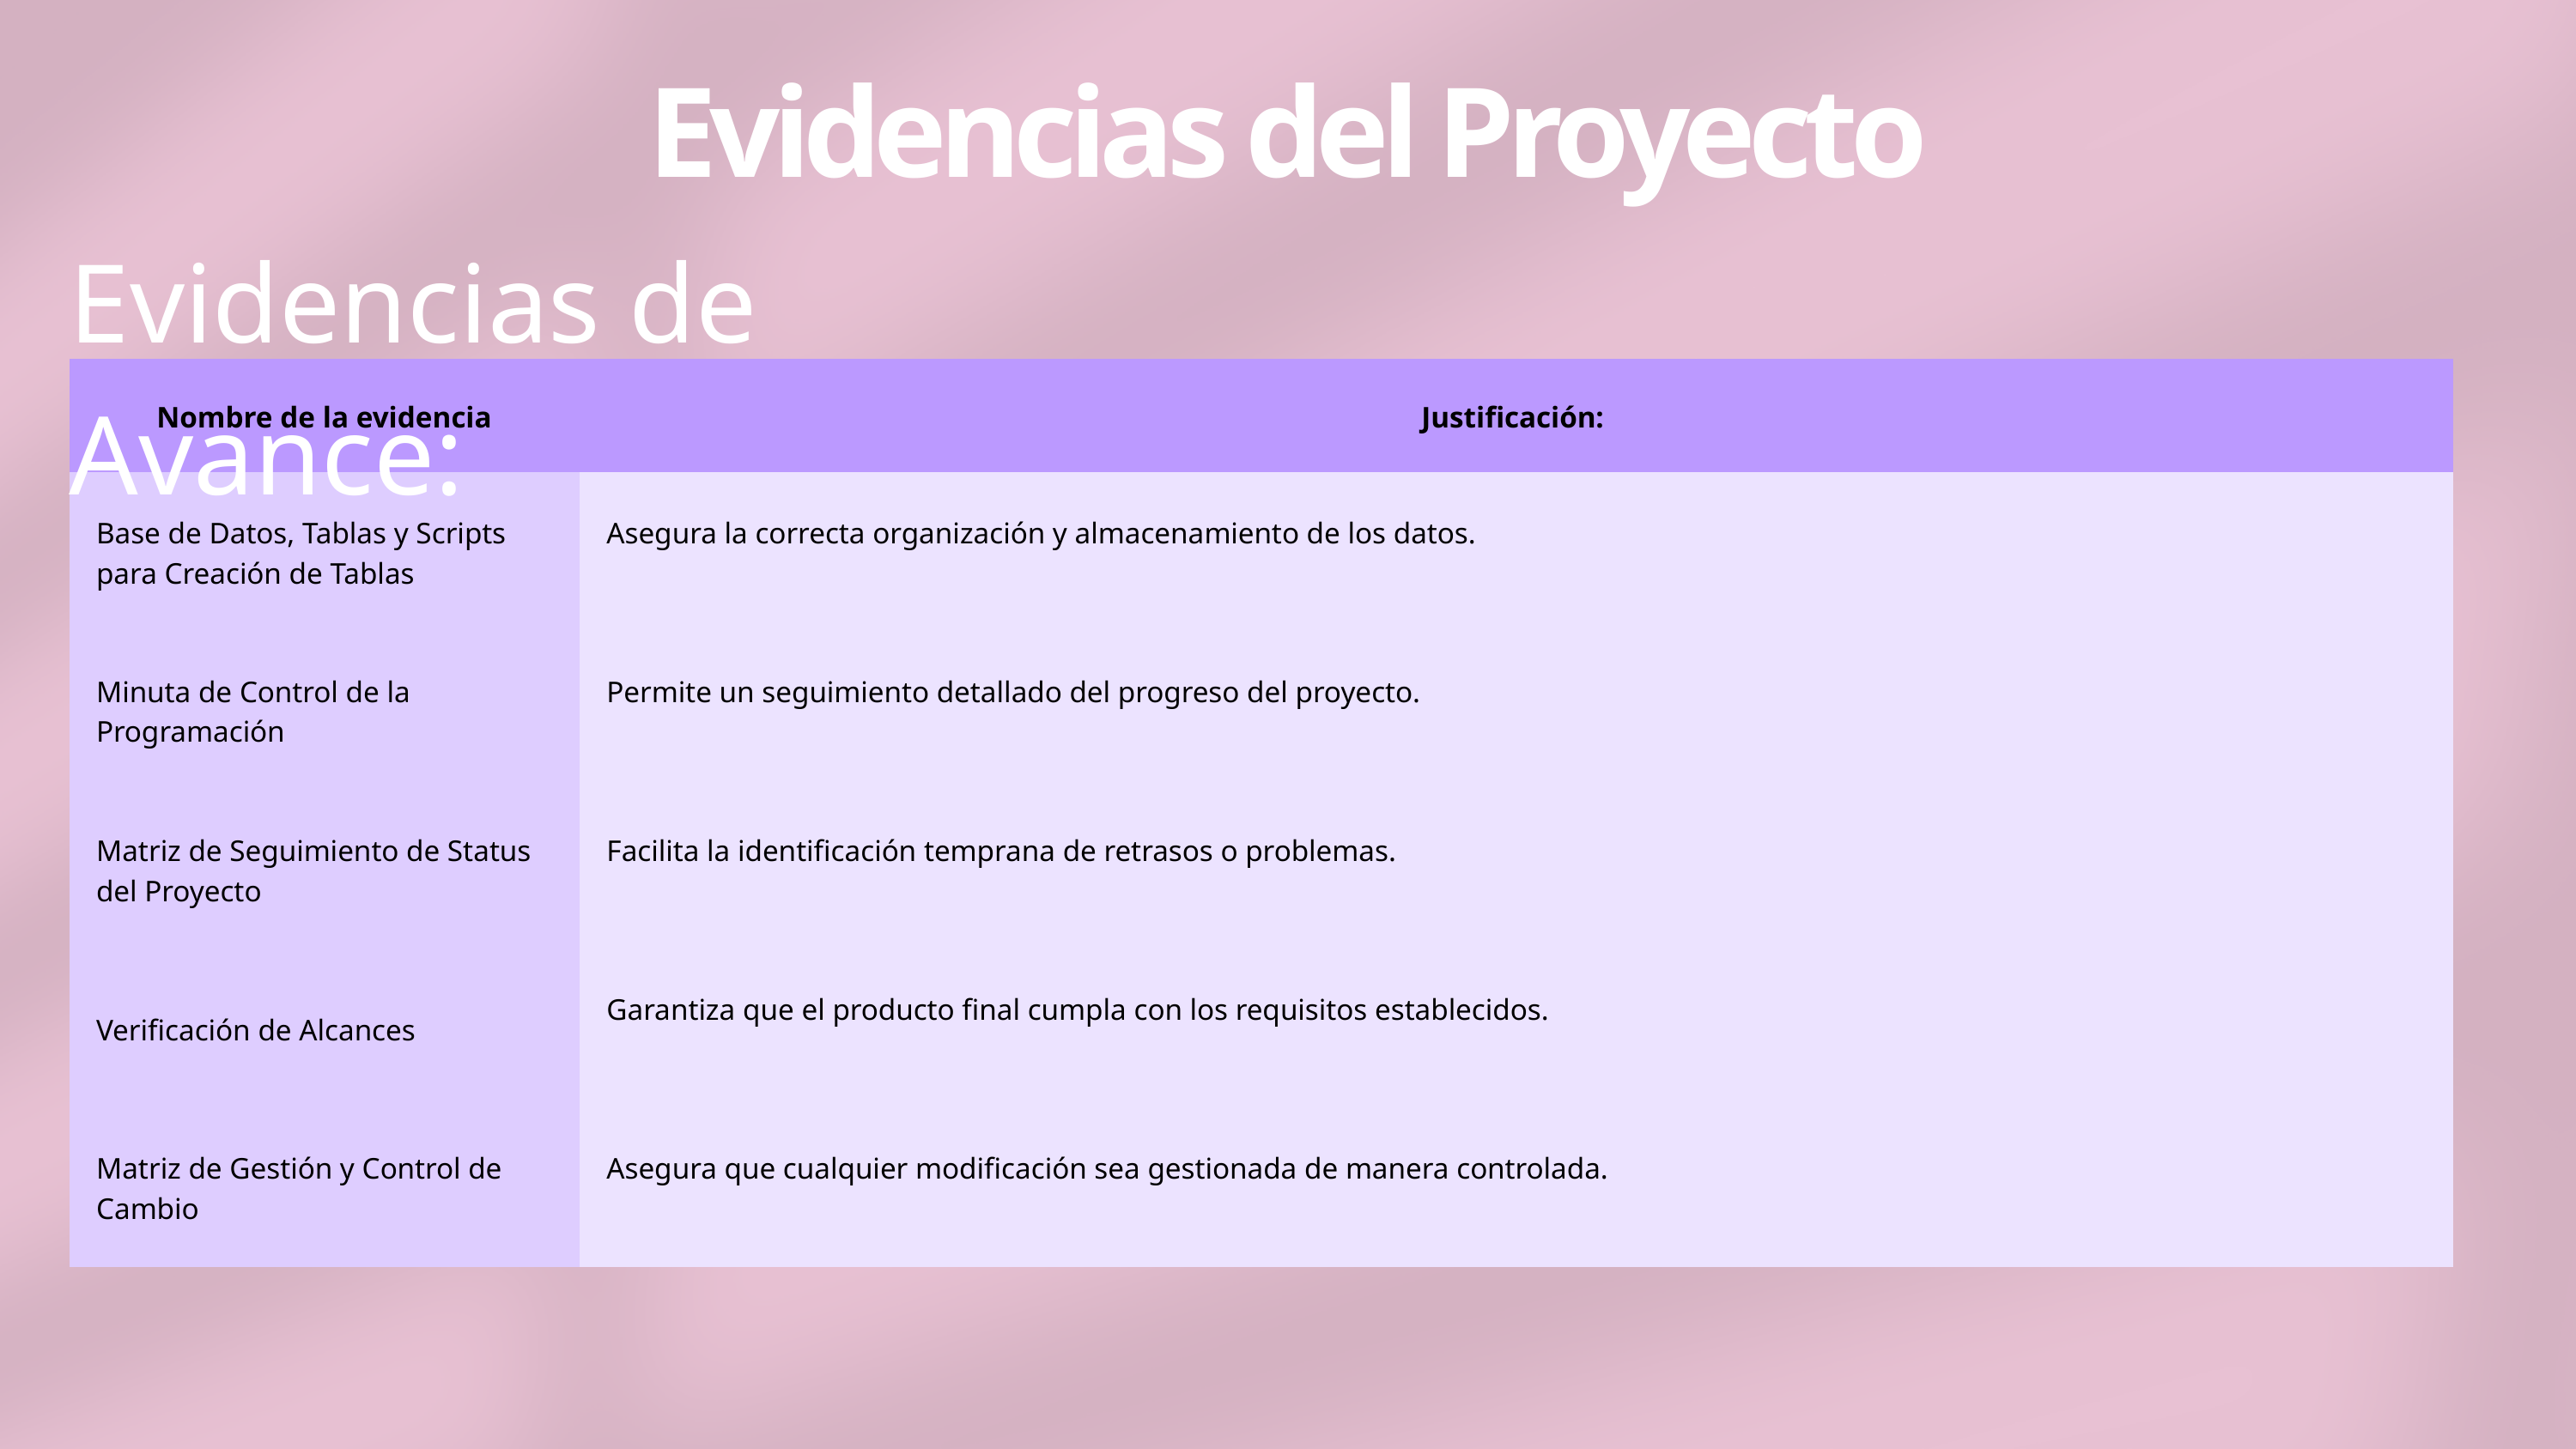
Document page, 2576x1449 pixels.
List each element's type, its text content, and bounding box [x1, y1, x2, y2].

table_cell Matriz de Seguimiento de Status del Proyecto [70, 791, 580, 949]
table_cell Minuta de Control de la Programación [70, 632, 580, 791]
text_box Evidencias del Proyecto [243, 71, 2333, 203]
table_cell Matriz de Gestión y Control de Cambio [70, 1108, 580, 1267]
text_box [0, 0, 2576, 1449]
text_box Evidencias de Avance: [69, 213, 799, 518]
table_cell Asegura que cualquier modificación sea gestionada de manera controlada. [580, 1108, 2453, 1267]
table_cell Garantiza que el producto final cumpla con los requisitos establecidos. [580, 949, 2453, 1108]
table_header Justificación: [799, 359, 2453, 472]
table_cell Base de Datos, Tablas y Scripts para Creación de Tablas [70, 518, 580, 632]
table_cell Permite un seguimiento detallado del progreso del proyecto. [580, 632, 2453, 791]
table_cell Asegura la correcta organización y almacenamiento de los datos. [580, 472, 2453, 632]
table_cell Verificación de Alcances [70, 949, 580, 1108]
table_cell Facilita la identificación temprana de retrasos o problemas. [580, 791, 2453, 949]
